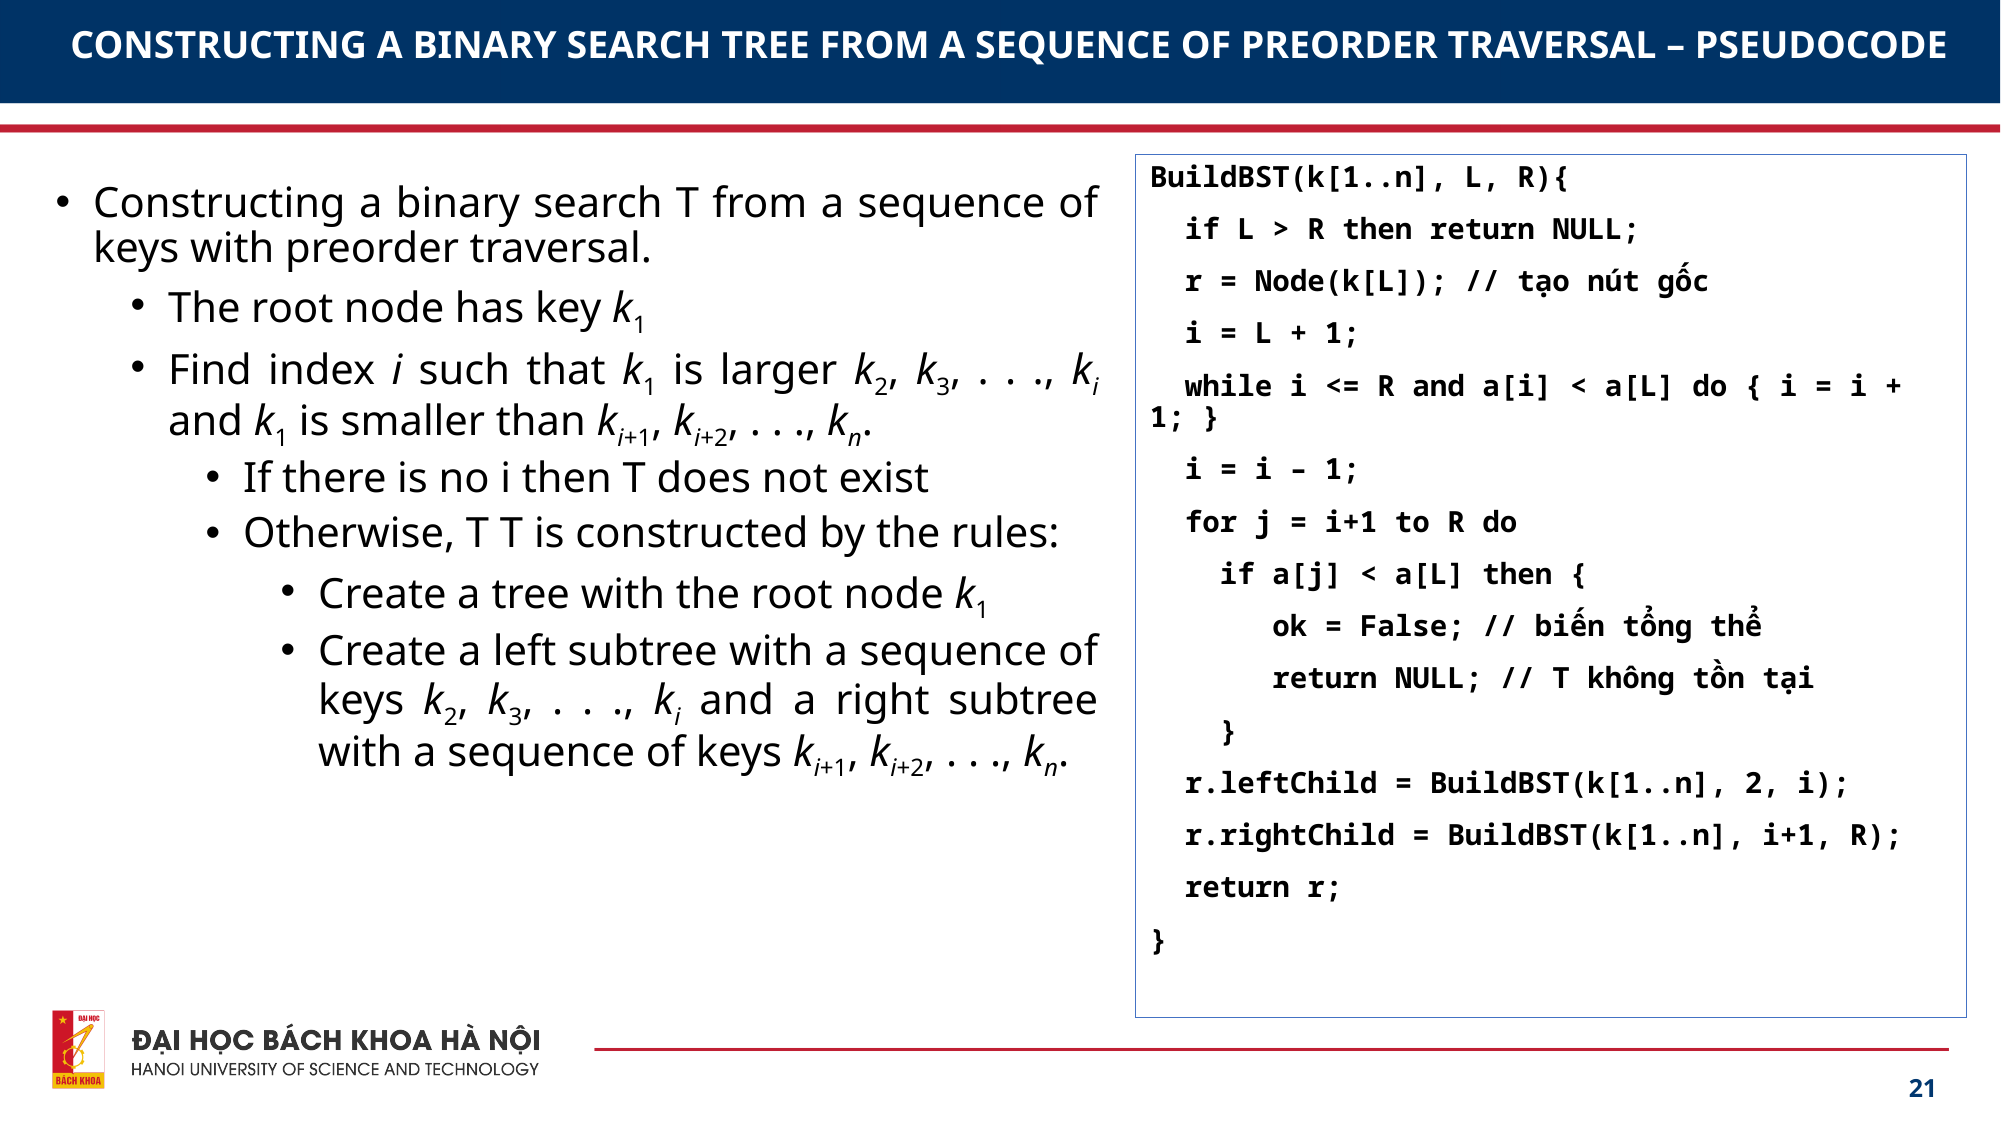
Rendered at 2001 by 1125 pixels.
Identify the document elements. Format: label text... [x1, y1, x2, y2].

slide_number 21 [1502, 1065, 1953, 1125]
picture [0, 0, 2001, 1125]
text_box Constructing a binary search T from a sequence of keys with preorder traversal. The root node has key k1 Find index i such that k1 is larger k2, k3, . . ., ki and k1 is smaller than ki+1, ki+2, . . ., kn. If there is no i then T does not exist Otherwise, T T is constructed by the rules: Create a tree with the root node k1 Create a left subtree with a sequence of keys k2, k3, . . ., ki and a right subtree with a sequence of keys ki+1, ki+2, . . ., kn. [40, 173, 1114, 973]
title CONSTRUCTING A BINARY SEARCH TREE FROM A SEQUENCE OF PREORDER TRAVERSAL – PSEUDOCODE [55, 18, 1988, 90]
text_box BuildBST(k[1..n], L, R){ if L > R then return NULL; r = Node(k[L]); // tạo nút gốc i = L + 1; while i <= R and a[i] < a[L] do { i = i + 1; } i = i – 1; for j = i+1 to R do if a[j] < a[L] then { ok = False; // biến tổng thể return NULL; // T không tồn tại } r.leftChild = BuildBST(k[1..n], 2, i); r.rightChild = BuildBST(k[1..n], i+1, R); return r; } [1135, 154, 1967, 1018]
